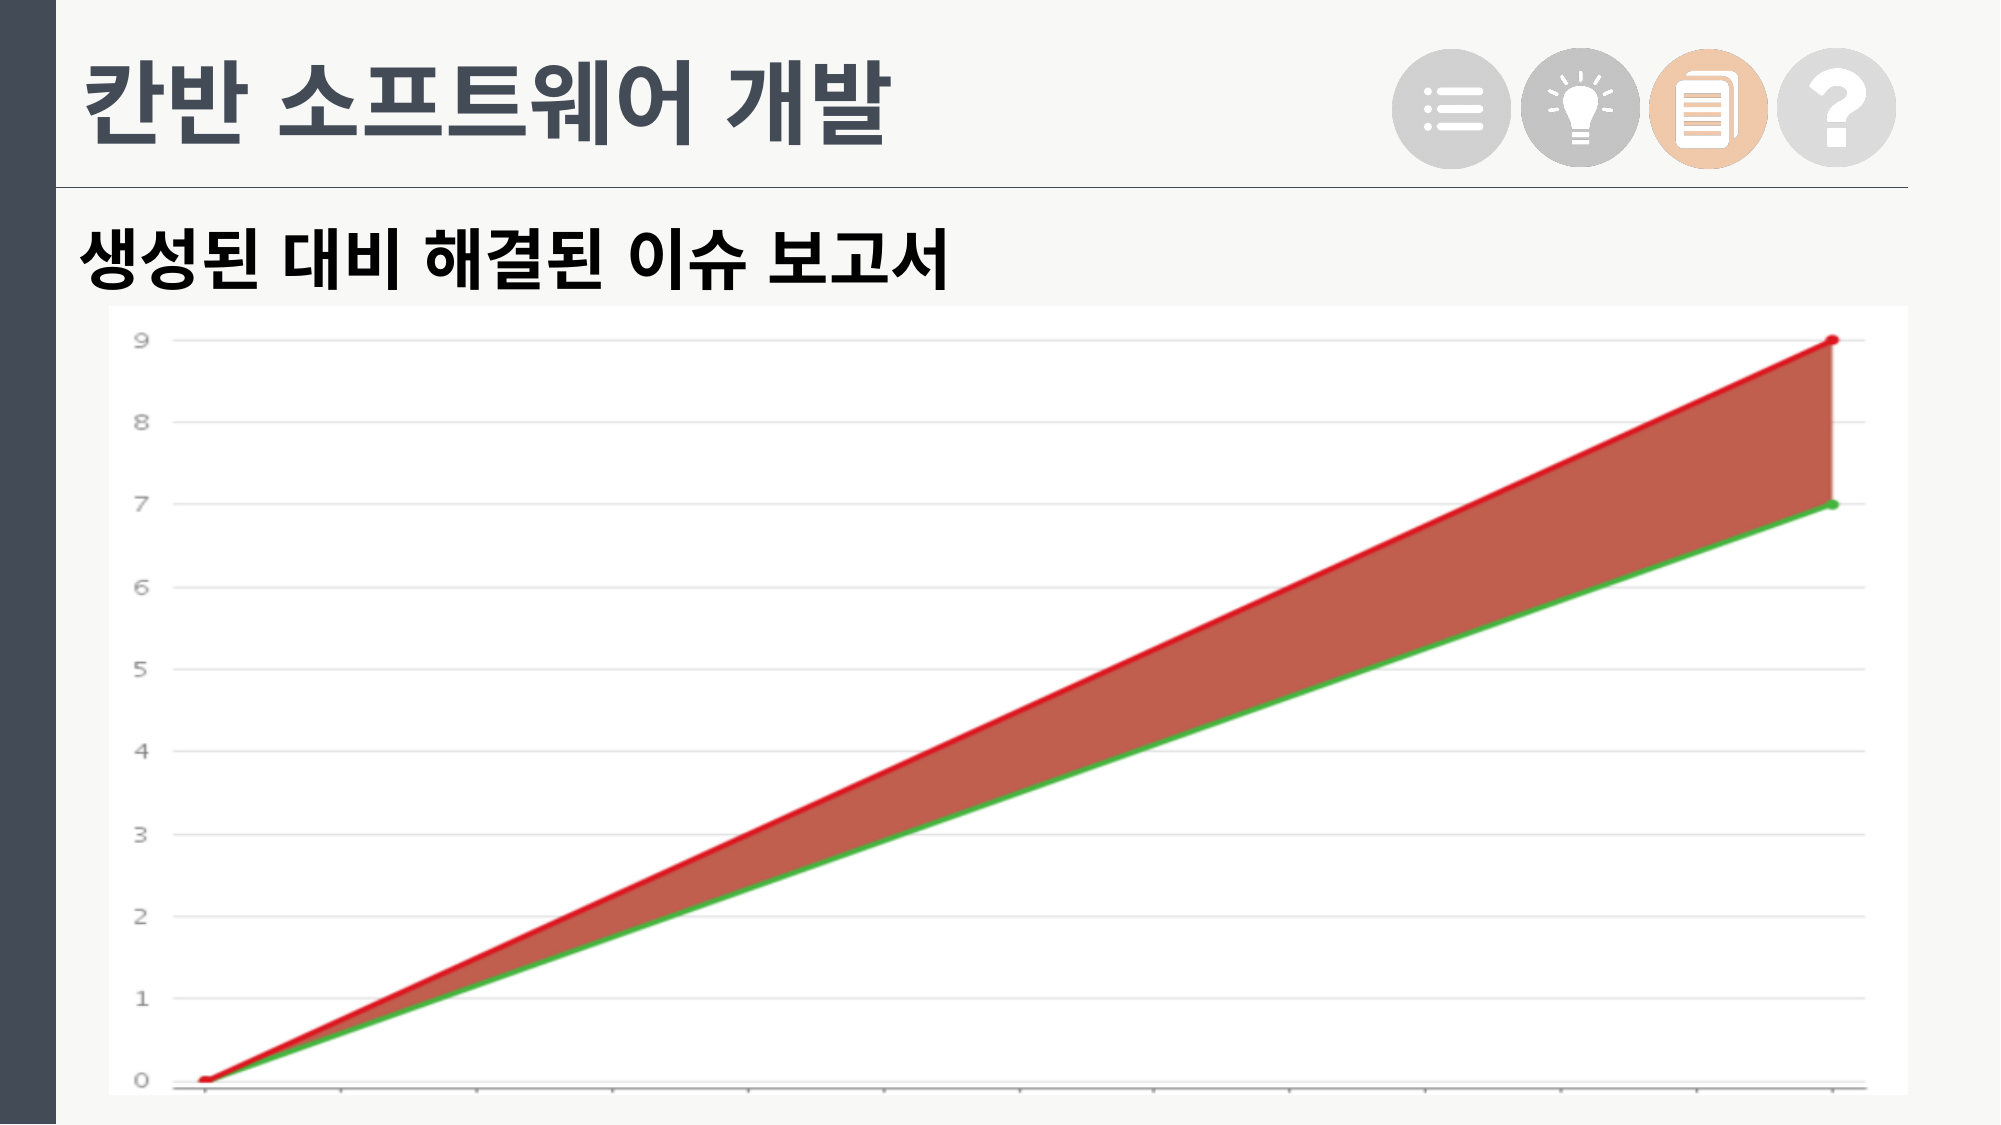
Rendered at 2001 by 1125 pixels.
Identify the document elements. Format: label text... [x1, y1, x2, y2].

text_box 생성된 대비 해결된 이슈 보고서 [63, 210, 968, 305]
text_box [1777, 48, 1896, 167]
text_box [1391, 49, 1511, 169]
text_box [1649, 49, 1768, 169]
text_box 칸반 소프트웨어 개발 [67, 38, 910, 163]
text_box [1521, 48, 1640, 167]
text_box [0, 0, 57, 1125]
picture [109, 306, 1908, 1095]
